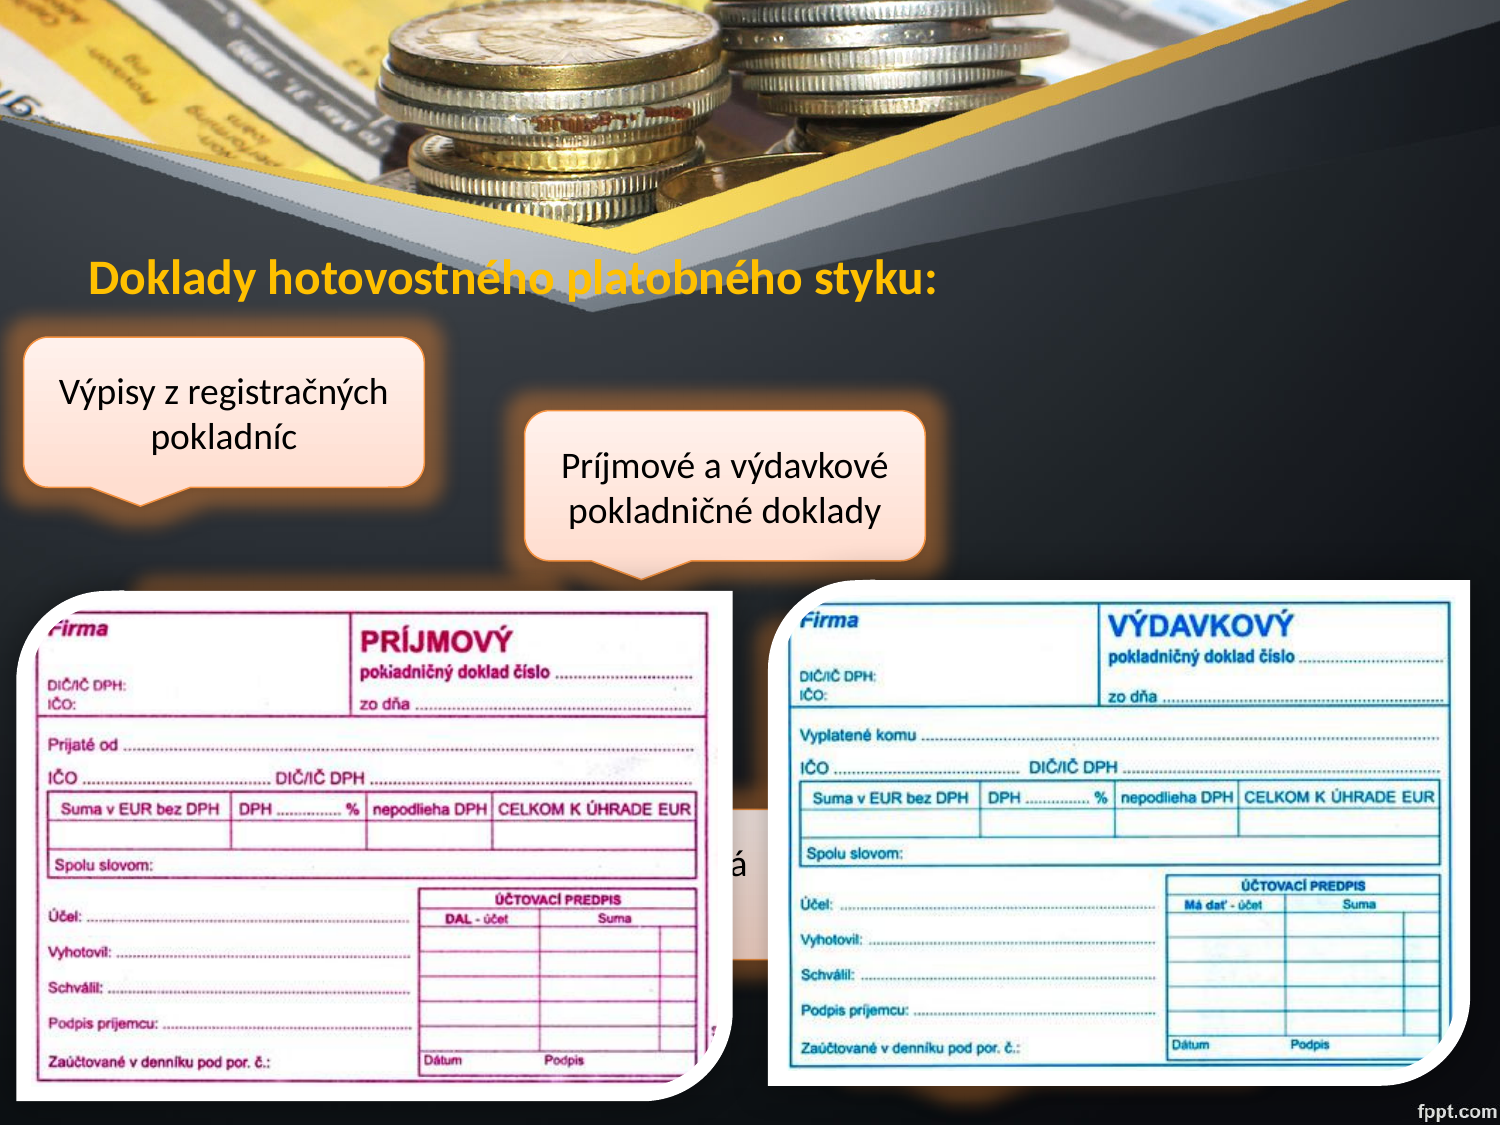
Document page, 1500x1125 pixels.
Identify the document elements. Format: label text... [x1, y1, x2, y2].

picture [0, 0, 1500, 1125]
text_box Výpisy z registračných pokladníc [22, 336, 426, 507]
text_box Príjmové a výdavkové pokladničné doklady [523, 409, 927, 564]
title Doklady hotovostného platobného styku: [73, 236, 1424, 312]
